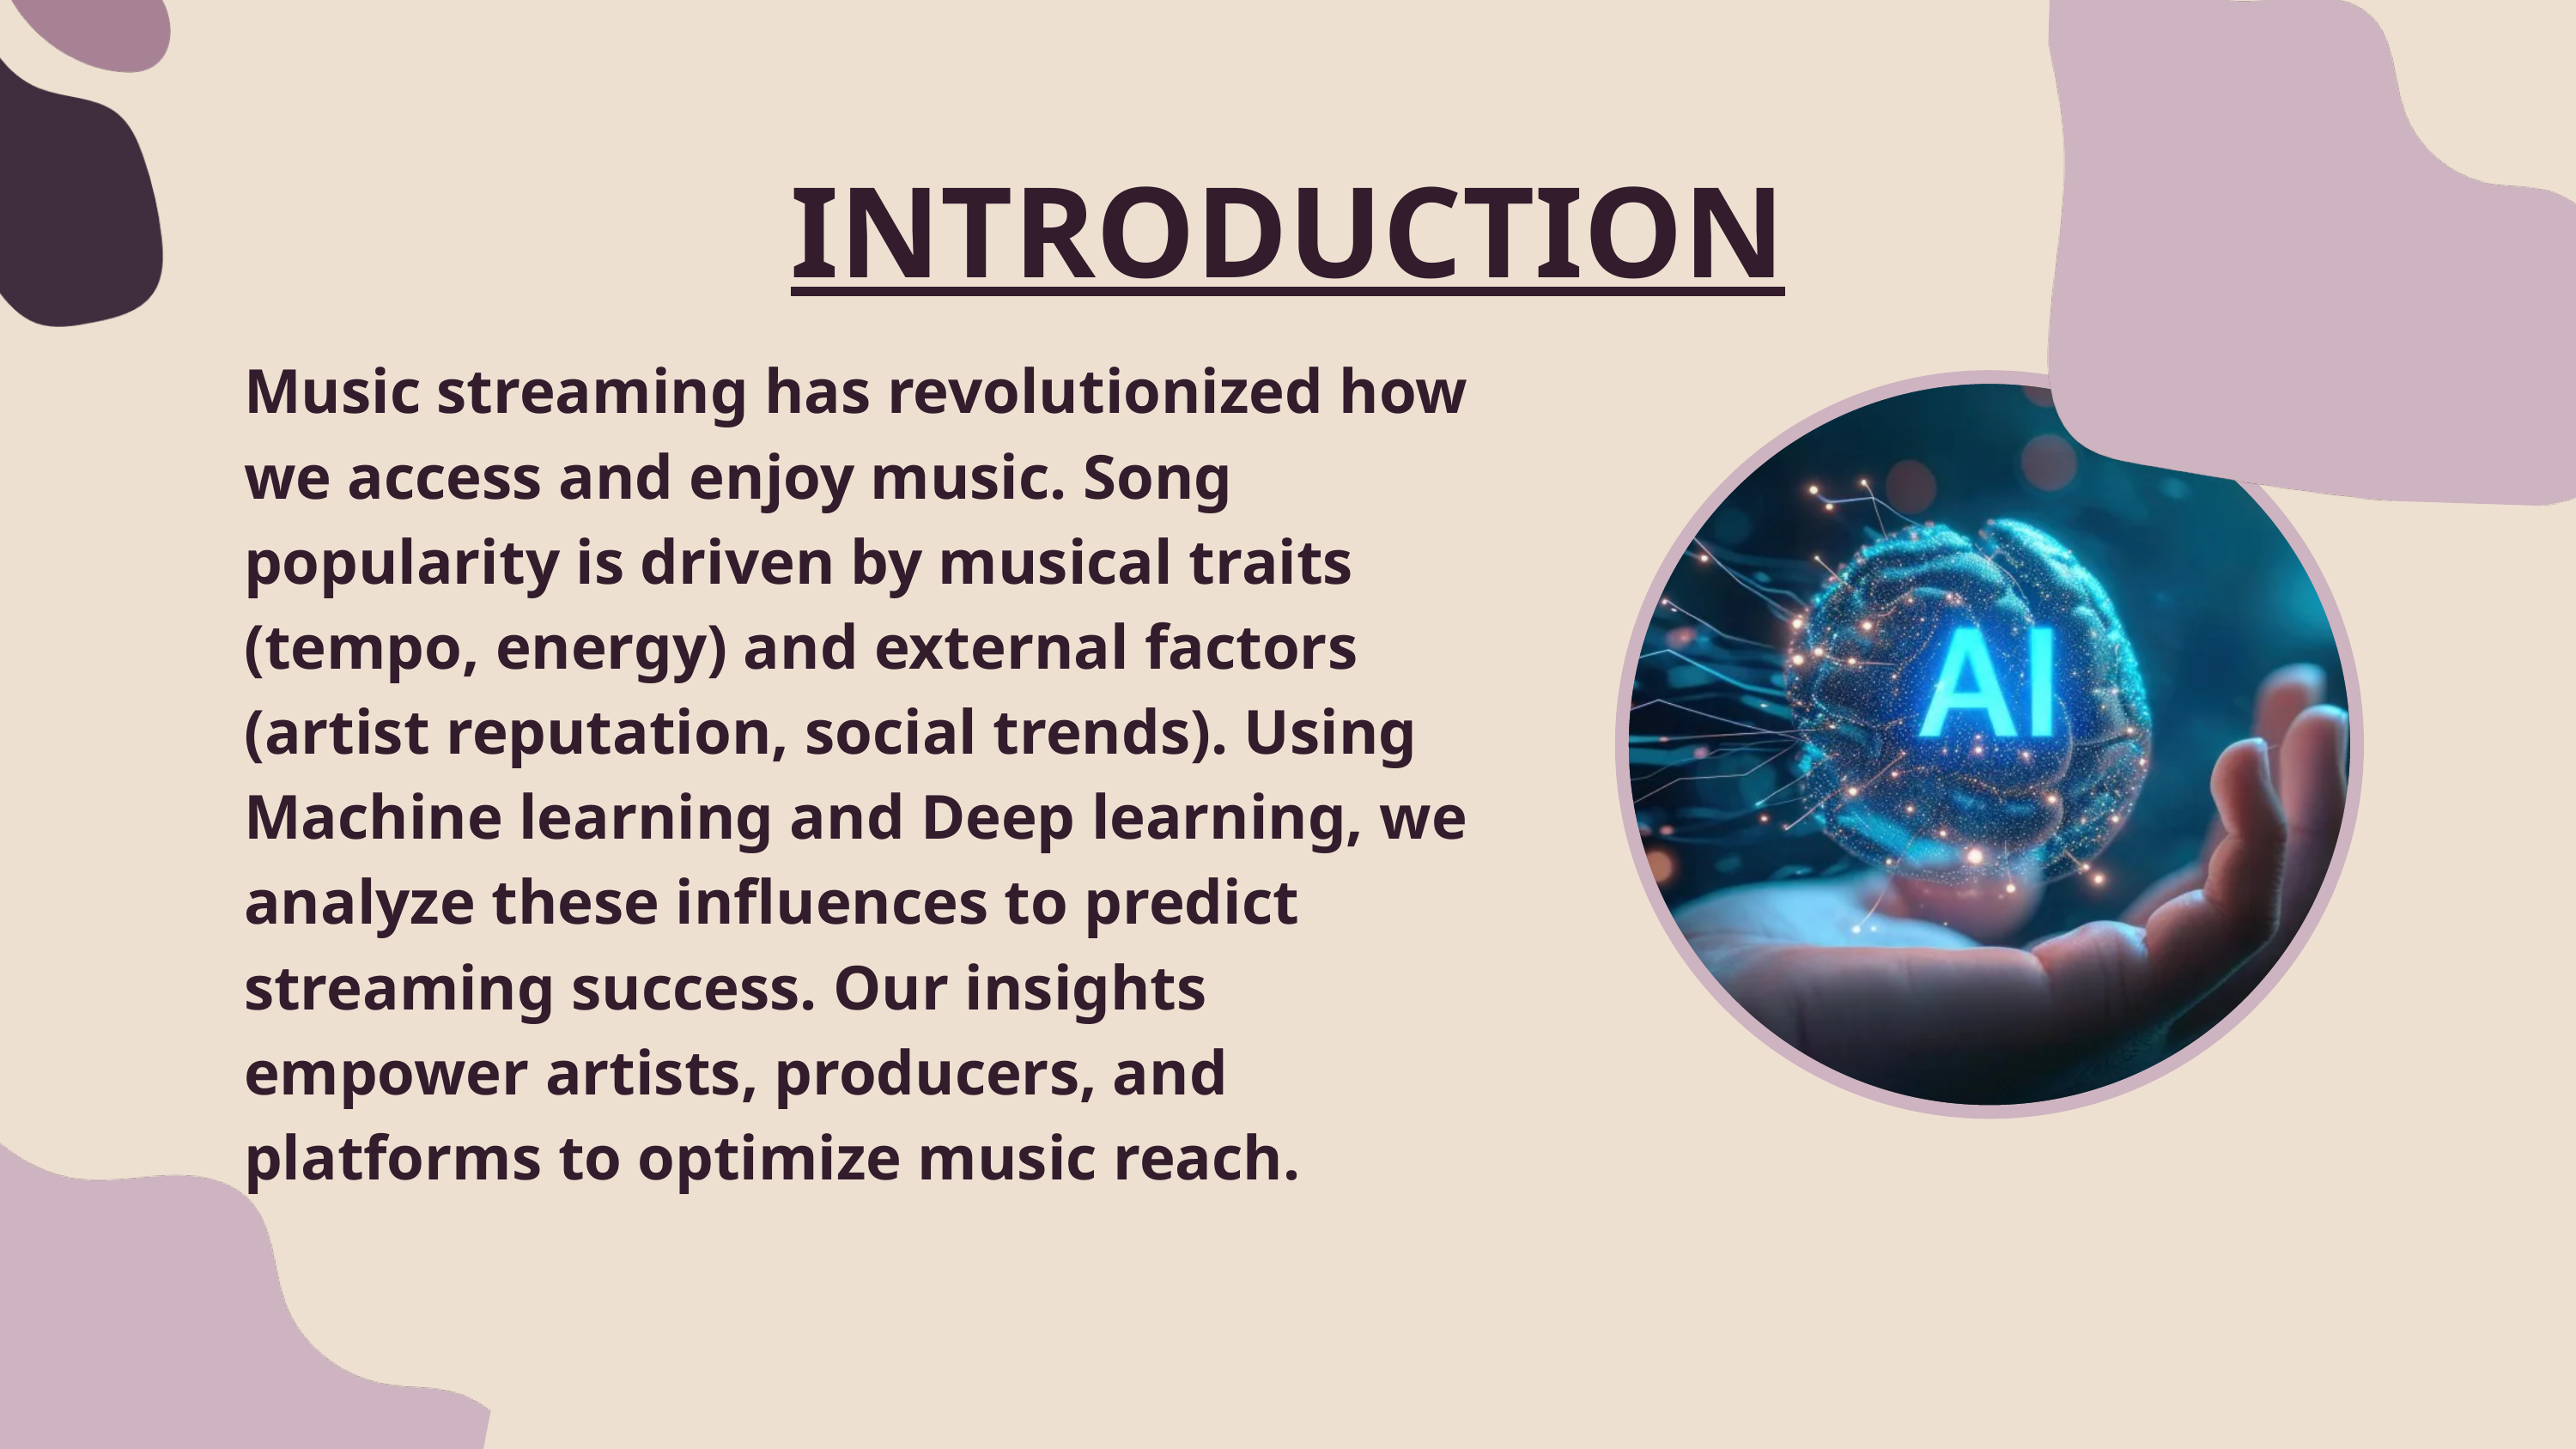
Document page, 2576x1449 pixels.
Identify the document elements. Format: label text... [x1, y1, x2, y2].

text_box INTRODUCTION [359, 127, 2045, 303]
text_box [2038, 0, 2576, 507]
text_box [1606, 361, 2374, 1126]
text_box [0, 960, 558, 1449]
text_box [0, 0, 172, 330]
text_box Music streaming has revolutionized how we access and enjoy music. Song popularity is driven by musical traits (tempo, energy) and external factors (artist reputation, social trends). Using Machine learning and Deep learning, we analyze these influences to predict streaming success. Our insights empower artists, producers, and platforms to optimize music reach. [244, 340, 1503, 1192]
